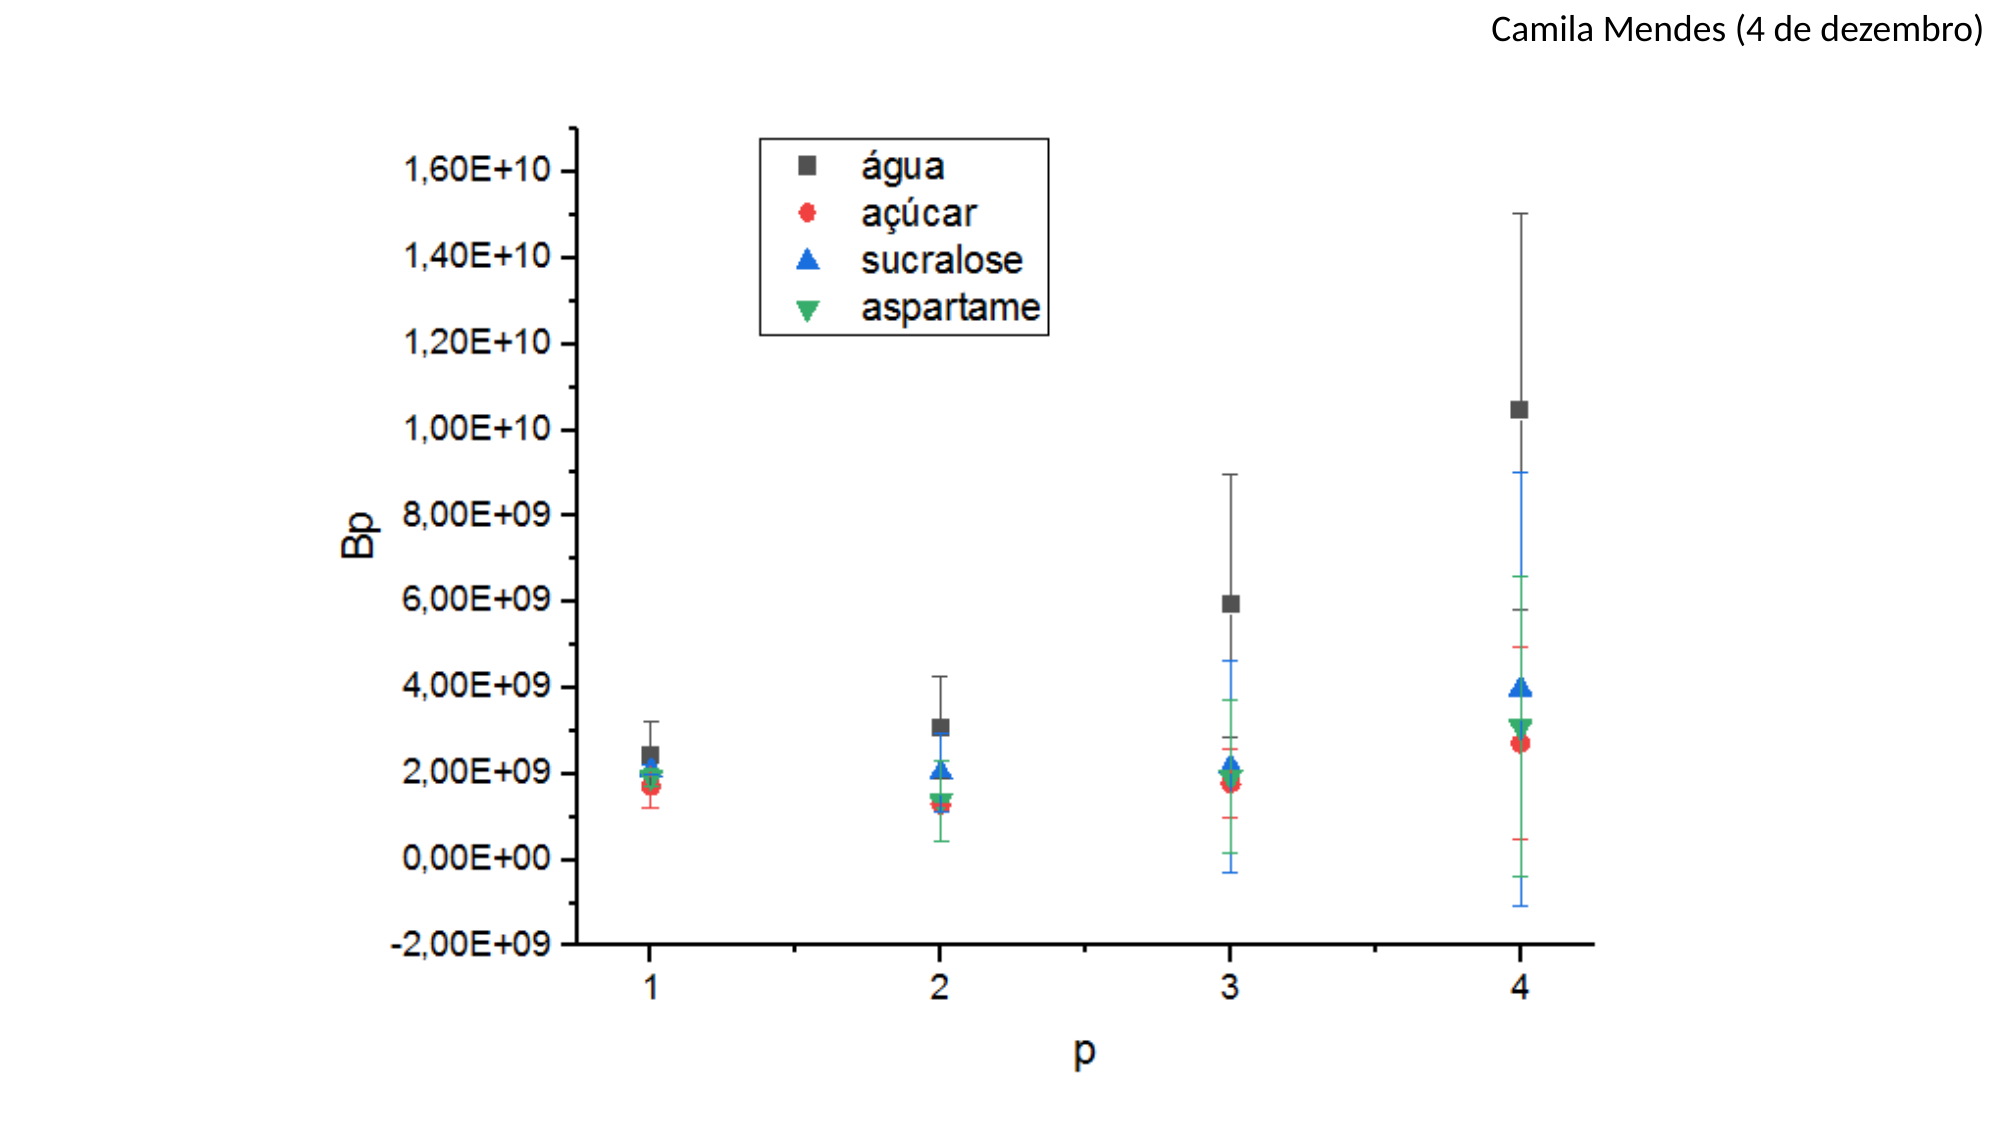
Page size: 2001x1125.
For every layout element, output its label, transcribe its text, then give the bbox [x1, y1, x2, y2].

picture [334, 58, 1611, 1091]
title Camila Mendes (4 de dezembro) [83, 0, 2000, 59]
